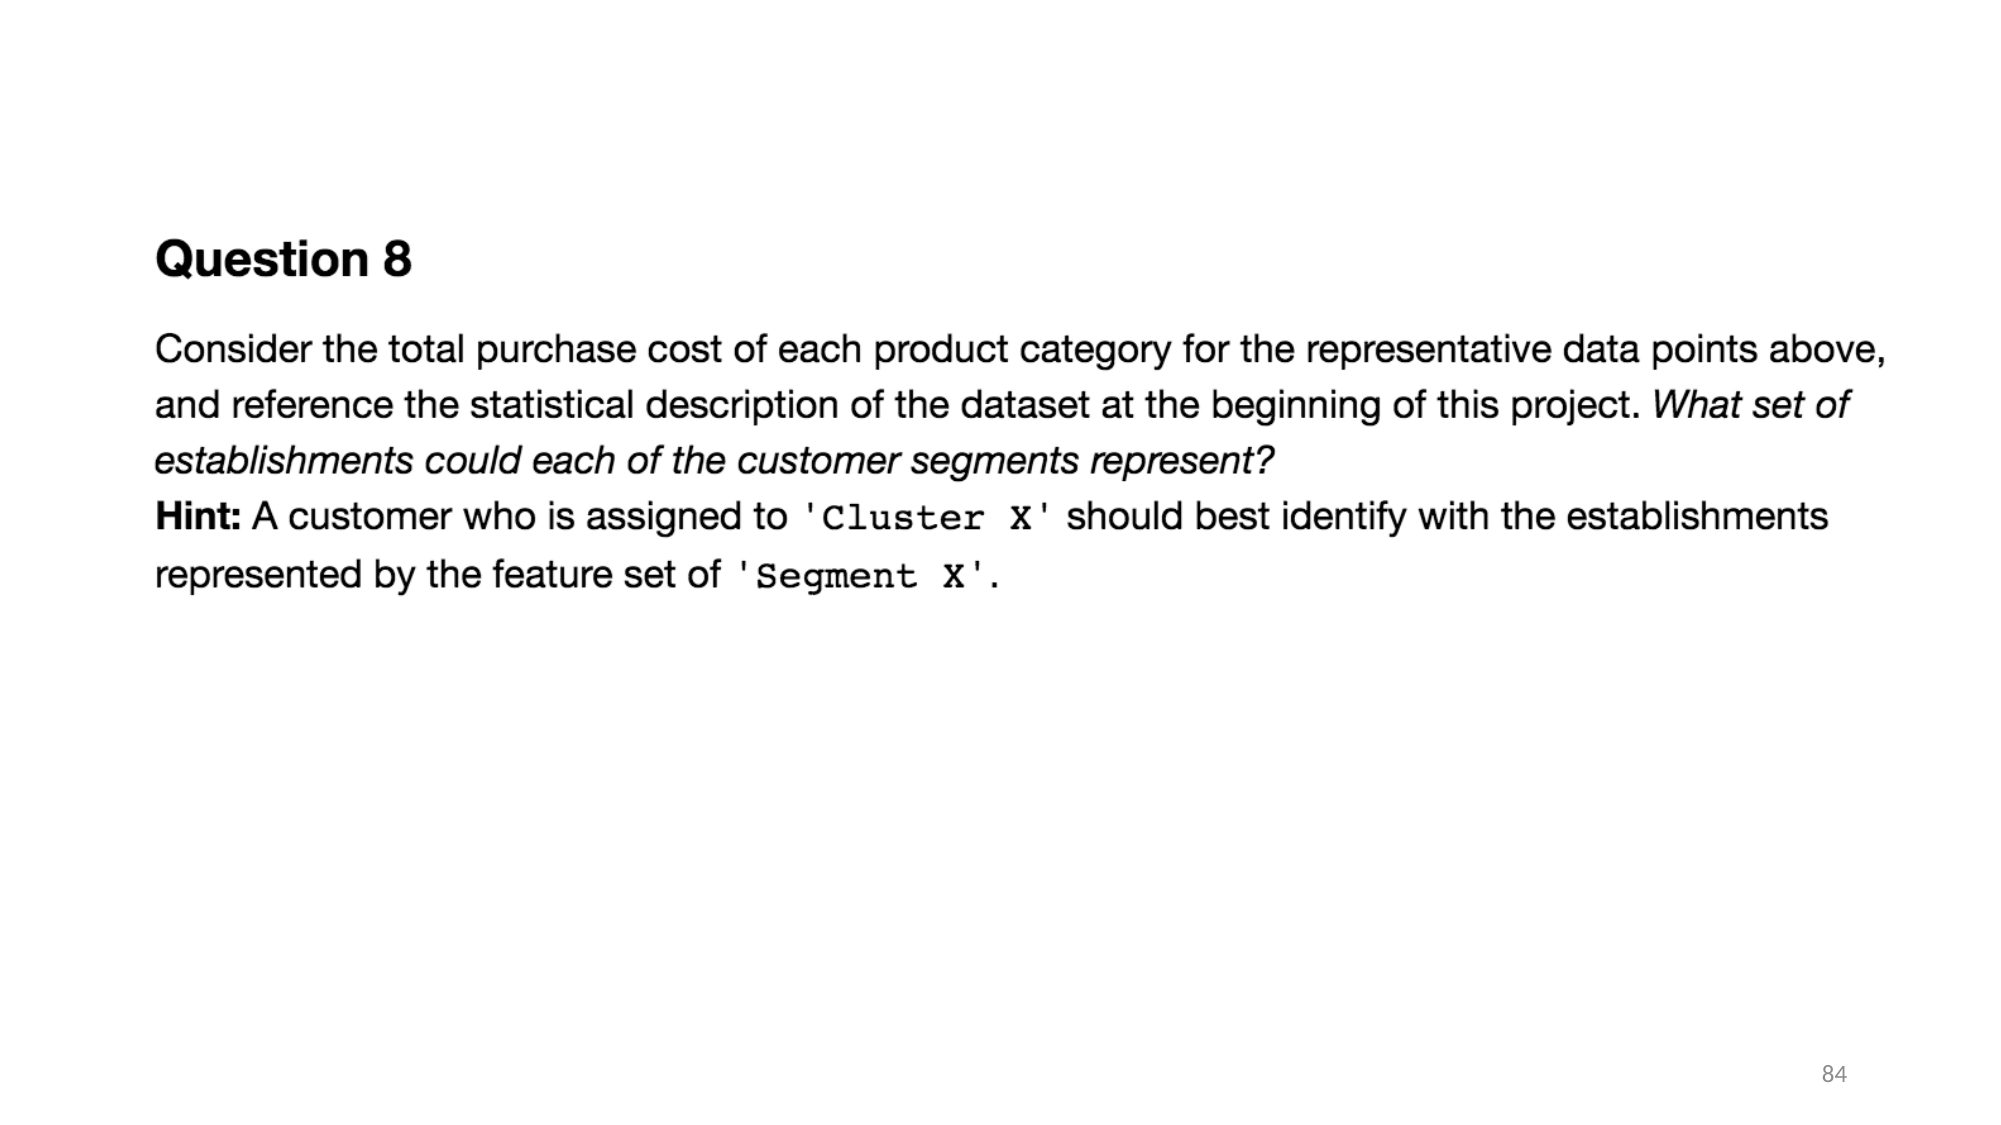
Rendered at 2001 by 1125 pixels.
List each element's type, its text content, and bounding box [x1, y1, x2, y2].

slide_number 84 [1412, 1042, 1863, 1103]
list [137, 218, 1917, 661]
